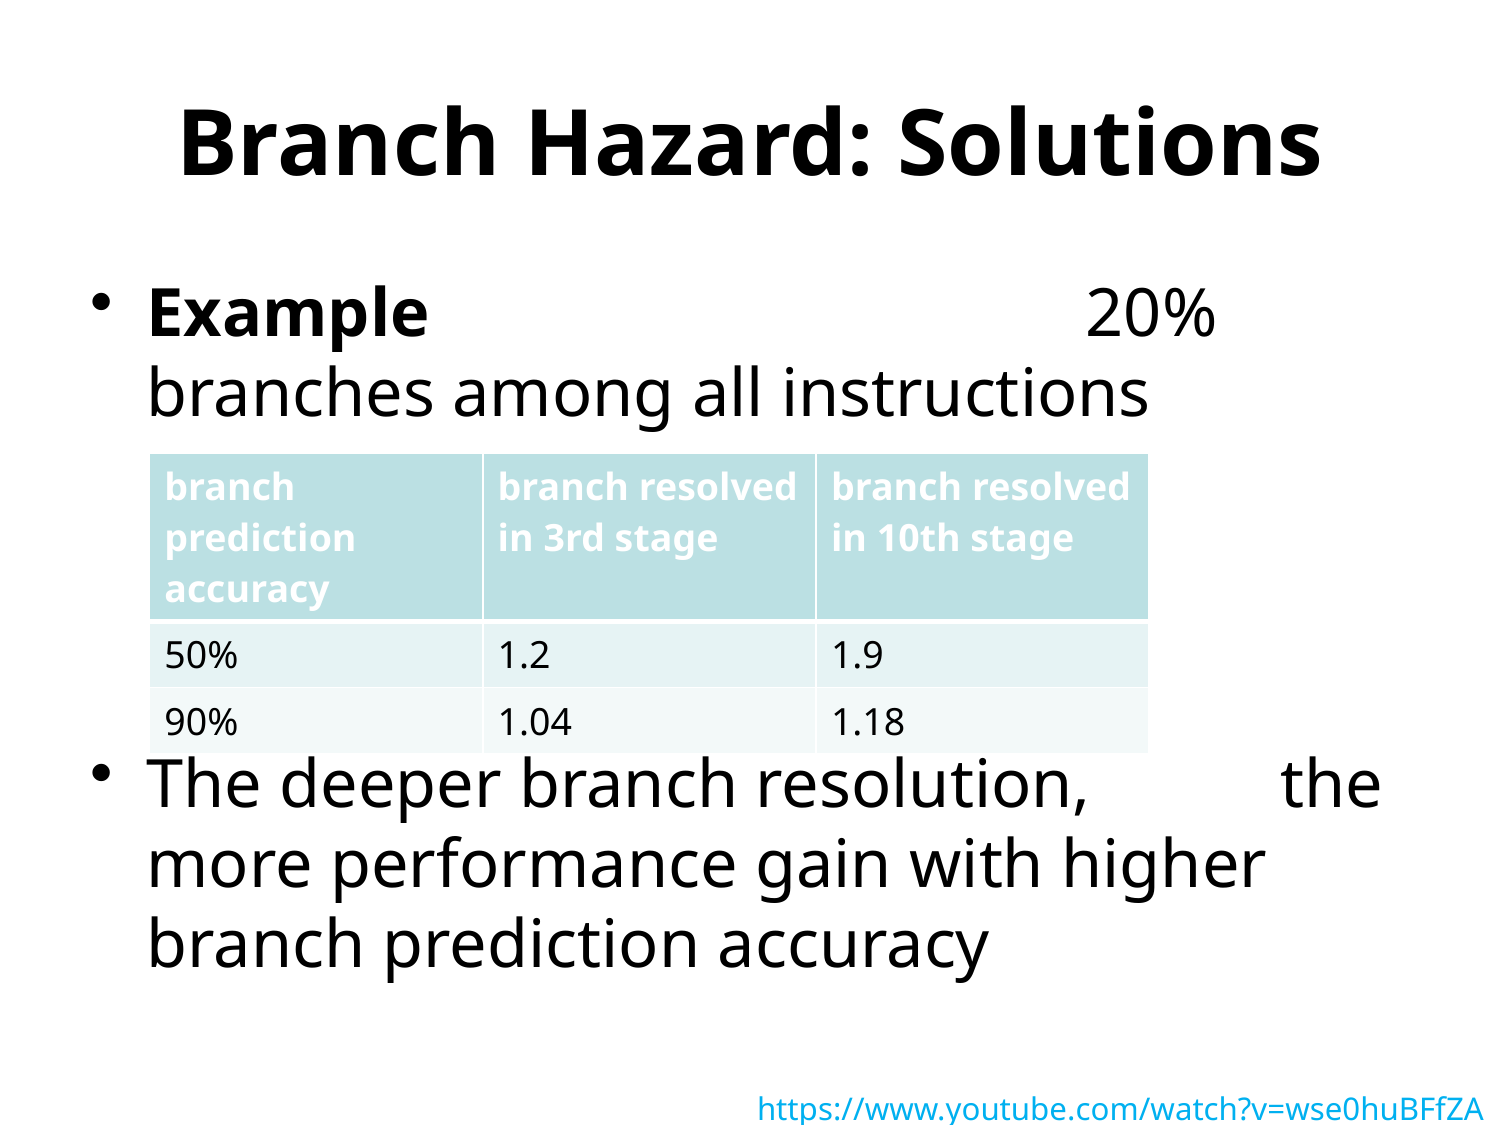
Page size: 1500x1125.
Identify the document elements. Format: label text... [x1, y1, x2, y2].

table_cell 1.04 [484, 688, 815, 753]
title Branch Hazard: Solutions [75, 45, 1425, 233]
table_header branch resolved in 10th stage [817, 454, 1148, 619]
table_cell 1.18 [817, 688, 1148, 753]
list Example 20% branches among all instructions The deeper branch resolution, the more performance gain with higher branch prediction accuracy [75, 262, 1425, 1005]
table_cell 1.9 [817, 624, 1148, 687]
text_box https://www.youtube.com/watch?v=wse0huBFfZA [125, 1044, 1500, 1125]
table_header branch prediction accuracy [150, 454, 482, 619]
table_header branch resolved in 3rd stage [484, 454, 815, 619]
table_cell 90% [150, 688, 482, 753]
table_cell 50% [150, 624, 482, 687]
table_cell 1.2 [484, 624, 815, 687]
